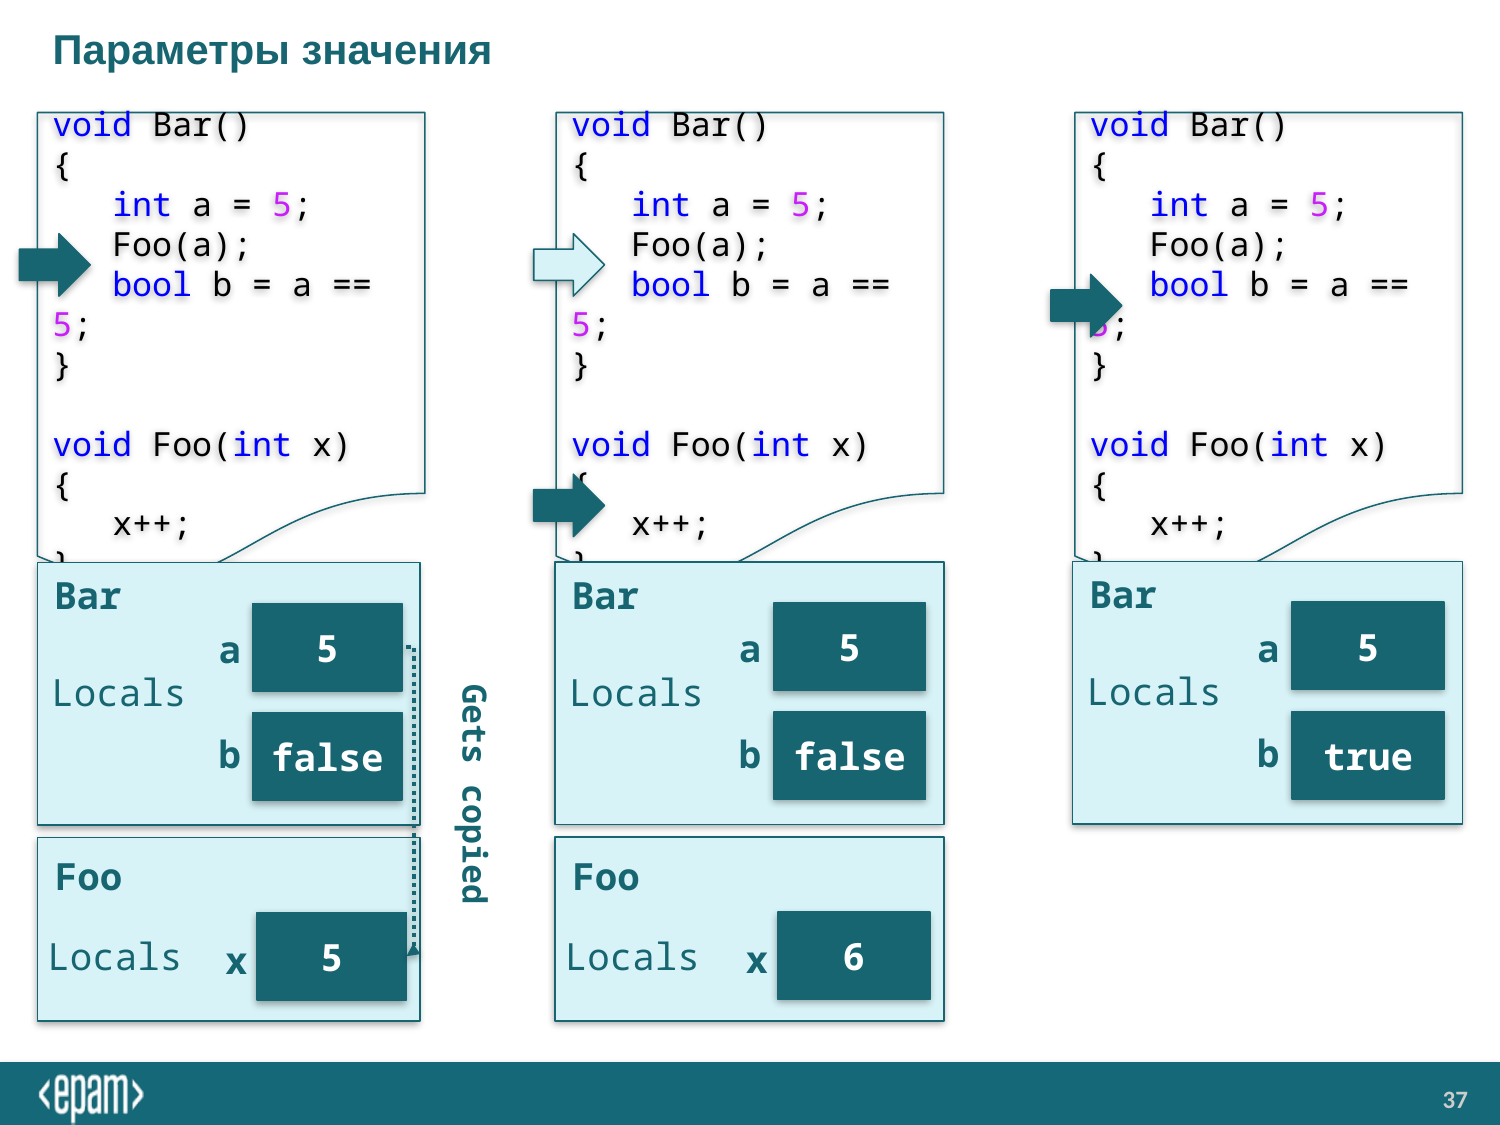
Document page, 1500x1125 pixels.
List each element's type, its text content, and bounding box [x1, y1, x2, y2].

text_box void Bar() { int a = 5; Foo(a); bool b = a == 5; } void Foo(int x) { x++; } [555, 111, 945, 559]
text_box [1072, 561, 1463, 825]
text_box [1050, 273, 1123, 338]
text_box void Bar() { int a = 5; Foo(a); bool b = a == 5; } void Foo(int x) { x++; } [36, 111, 426, 559]
text_box Gets copied [448, 669, 504, 920]
text_box [18, 232, 91, 297]
title Параметры значения [0, 0, 1500, 95]
picture [38, 1074, 144, 1125]
text_box [532, 232, 606, 297]
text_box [554, 561, 944, 1022]
text_box [532, 473, 606, 538]
text_box void Bar() { int a = 5; Foo(a); bool b = a == 5; } void Foo(int x) { x++; } [1074, 111, 1464, 558]
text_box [37, 562, 421, 1022]
